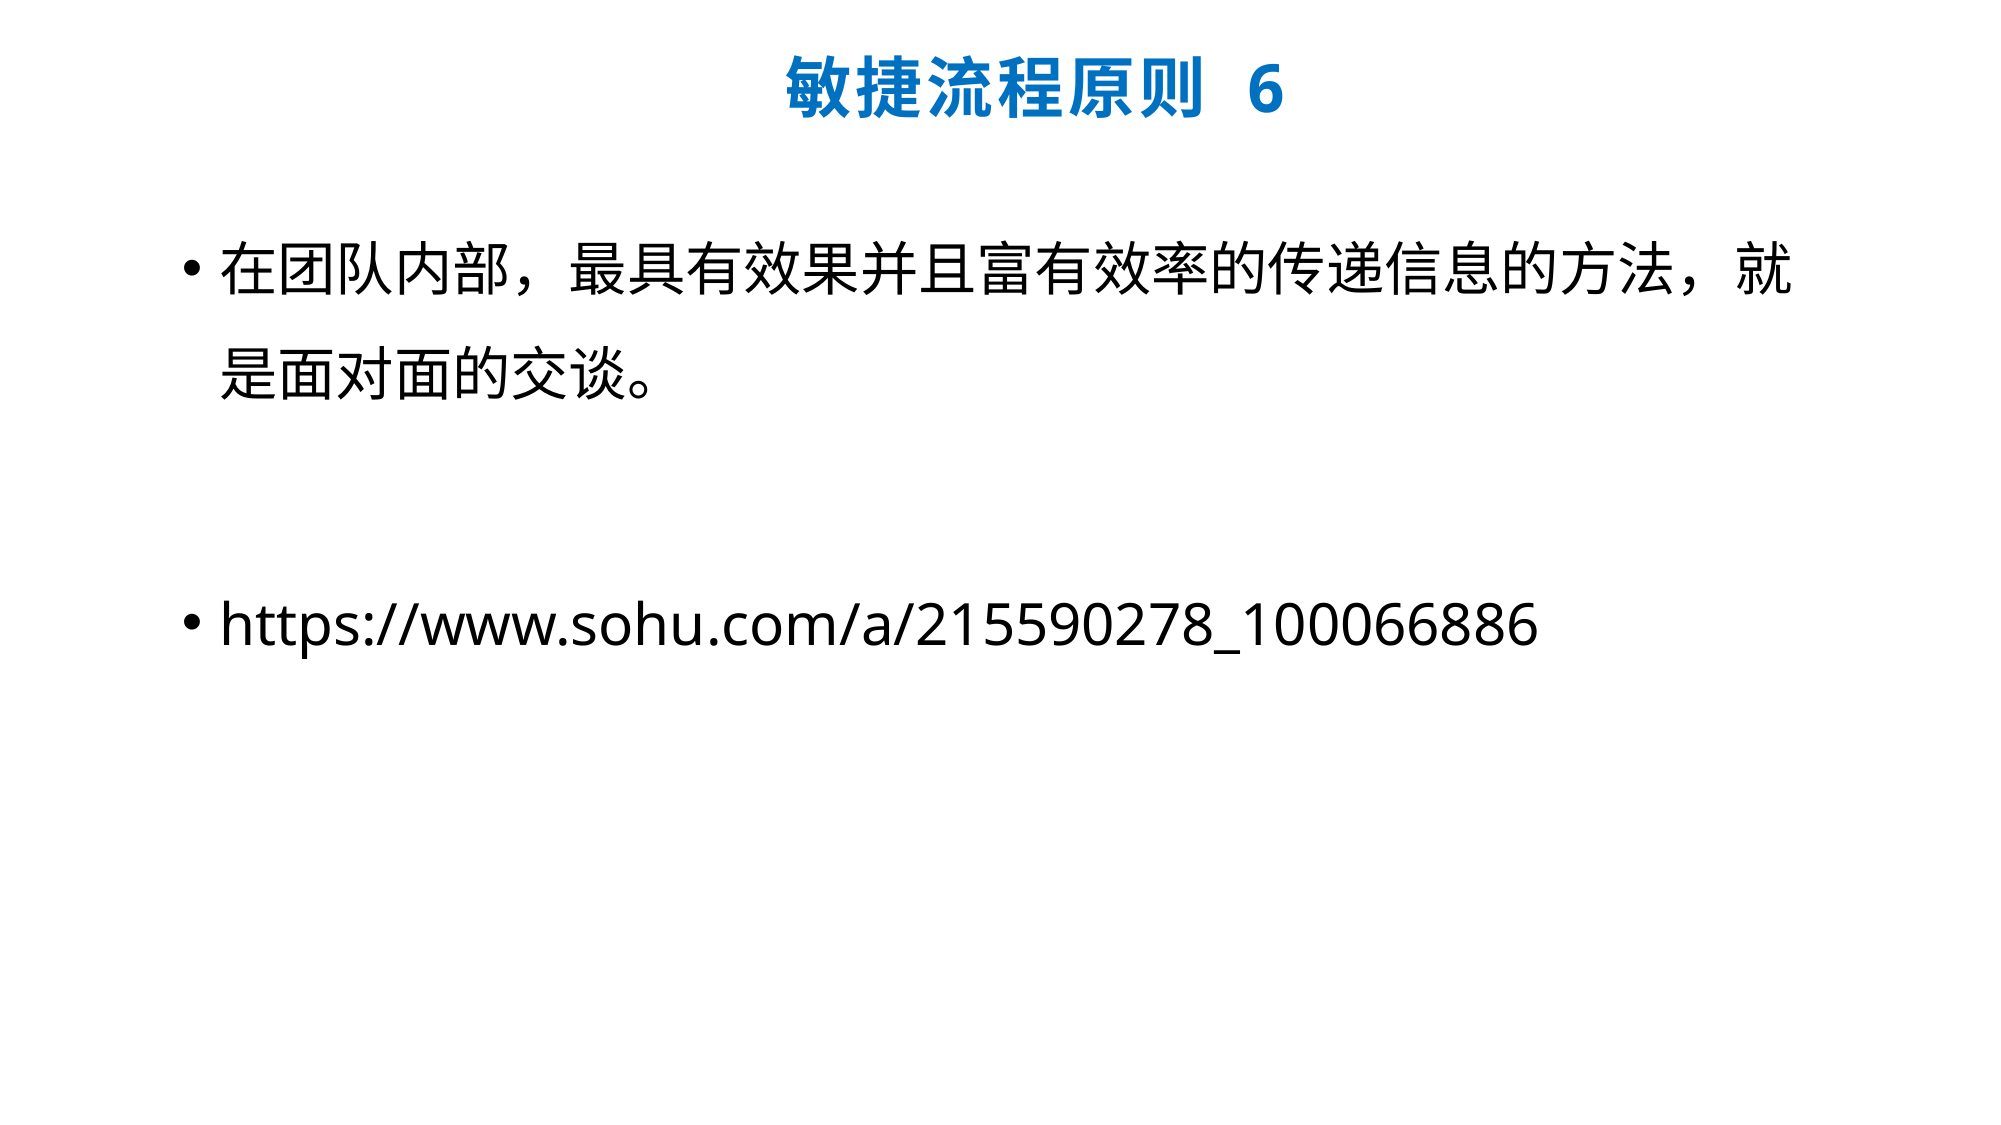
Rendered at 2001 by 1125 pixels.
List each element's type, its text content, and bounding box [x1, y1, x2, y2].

title 敏捷流程原则 6 [702, 47, 1370, 173]
list 在团队内部，最具有效果并且富有效率的传递信息的方法，就是面对面的交谈。 https://www.sohu.com/a/215590278_100066886 [91, 190, 1817, 1088]
